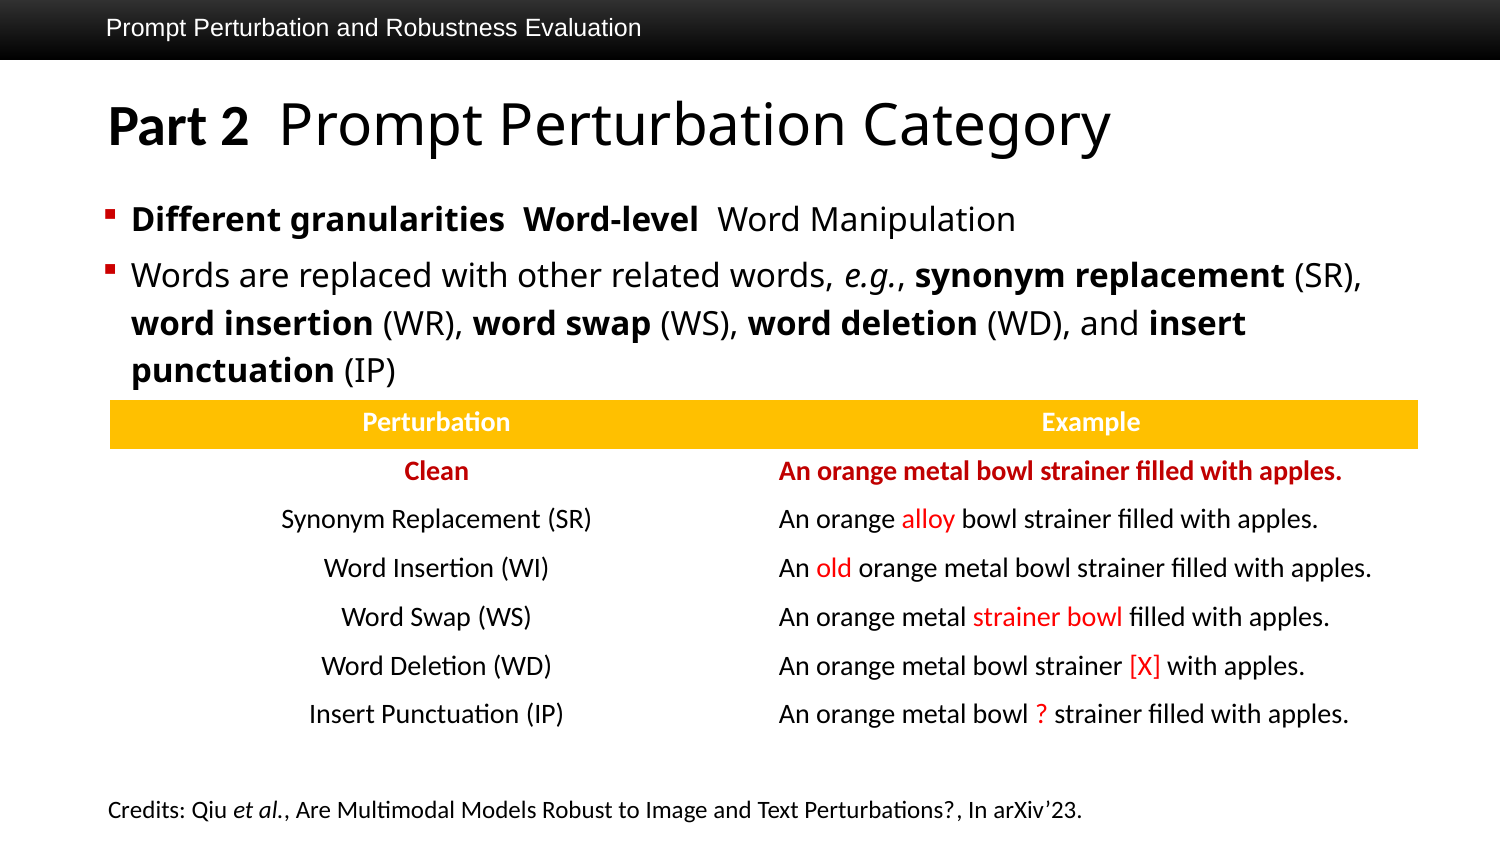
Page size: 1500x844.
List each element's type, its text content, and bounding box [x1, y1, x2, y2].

table_cell An orange metal strainer bowl ﬁlled with apples. [764, 595, 1418, 644]
table_cell An old orange metal bowl strainer ﬁlled with apples. [764, 546, 1418, 595]
table_header Perturbation [110, 400, 764, 449]
text_box [81, 644, 1429, 787]
table_cell An orange alloy bowl strainer ﬁlled with apples. [764, 497, 1418, 546]
table_cell An orange metal bowl ? strainer ﬁlled with apples. [764, 692, 1418, 741]
text_box Prompt Perturbation and Robustness Evaluation [91, 4, 929, 55]
table_cell An orange metal bowl strainer ﬁlled with apples. [764, 449, 1418, 497]
table_cell Synonym Replacement (SR) [110, 497, 764, 546]
table_cell Insert Punctuation (IP) [110, 692, 764, 741]
text_box Credits: Qiu et al., Are Multimodal Models Robust to Image and Text Perturbations?, In arXiv’23. [93, 786, 1500, 831]
table_cell Clean [110, 449, 764, 497]
table_cell An orange metal bowl strainer [X] with apples. [764, 644, 1418, 692]
table_cell Word Insertion (WI) [110, 546, 764, 595]
table_cell Word Deletion (WD) [110, 644, 764, 692]
table_header Example [764, 400, 1418, 449]
table_cell Word Swap (WS) [110, 595, 764, 644]
